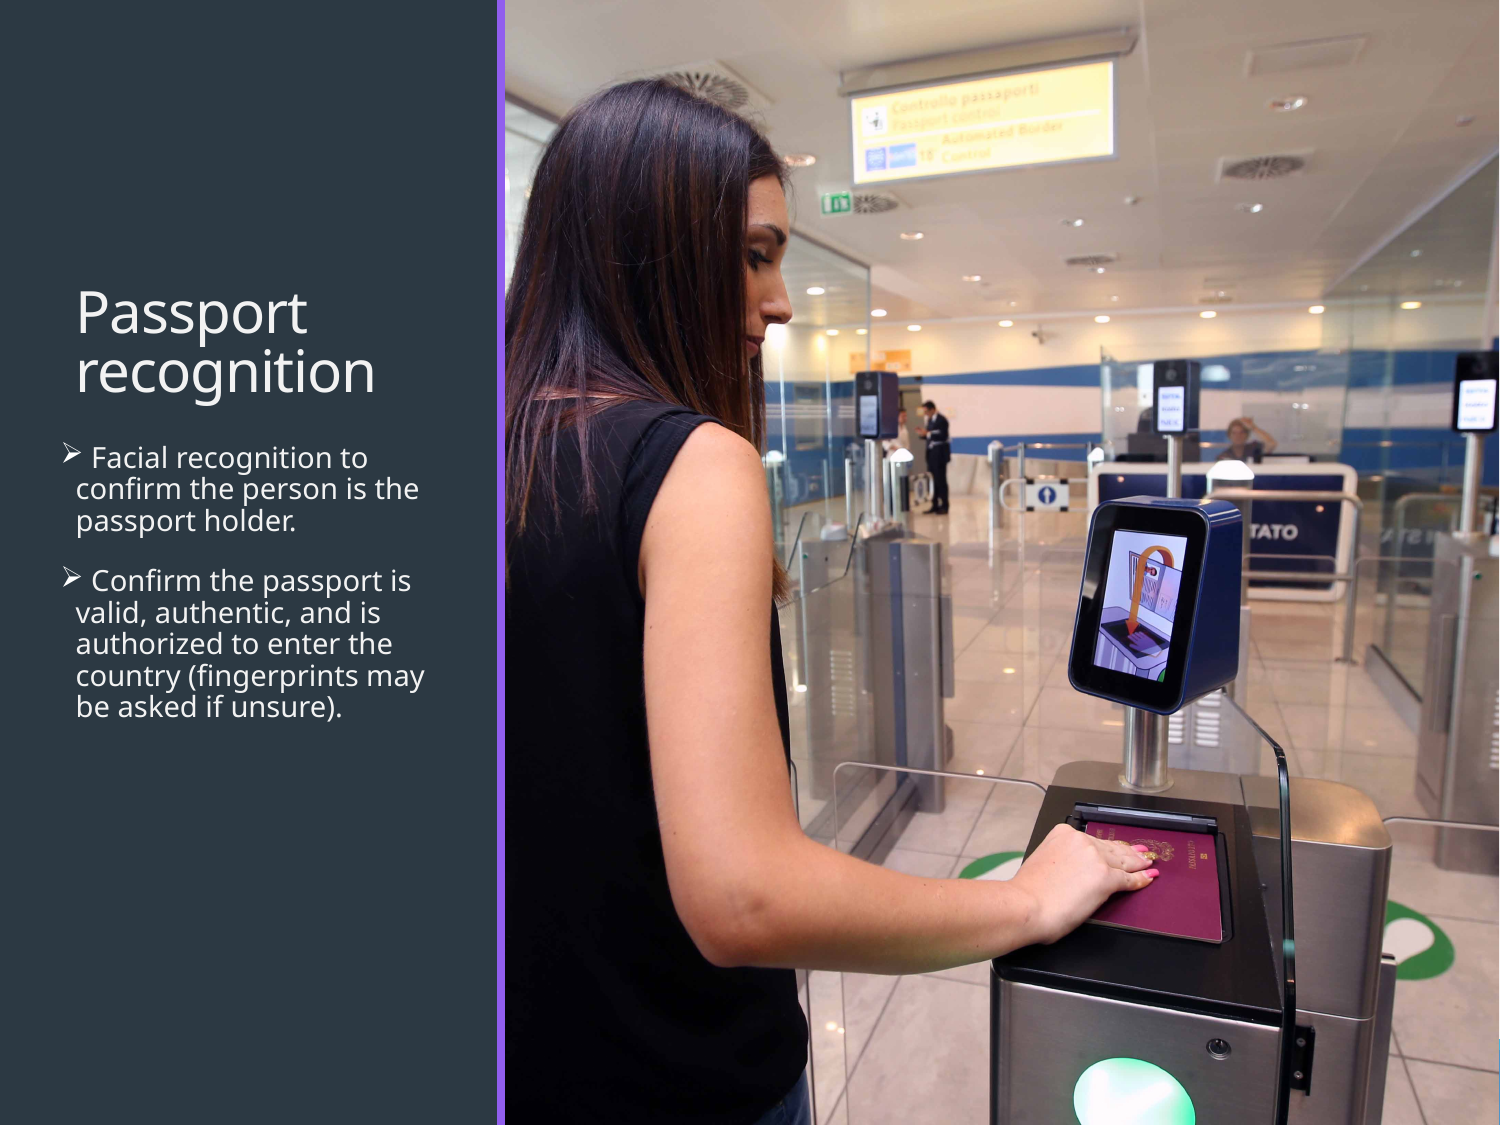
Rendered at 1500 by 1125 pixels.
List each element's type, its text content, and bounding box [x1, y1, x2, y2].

text_box [0, 0, 496, 1125]
title Passport recognition [60, 84, 441, 412]
picture [500, 0, 1500, 1125]
list Facial recognition to confirm the person is the passport holder. Confirm the passport is valid, authentic, and is authorized to enter the country (fingerprints may be asked if unsure). [60, 435, 463, 983]
